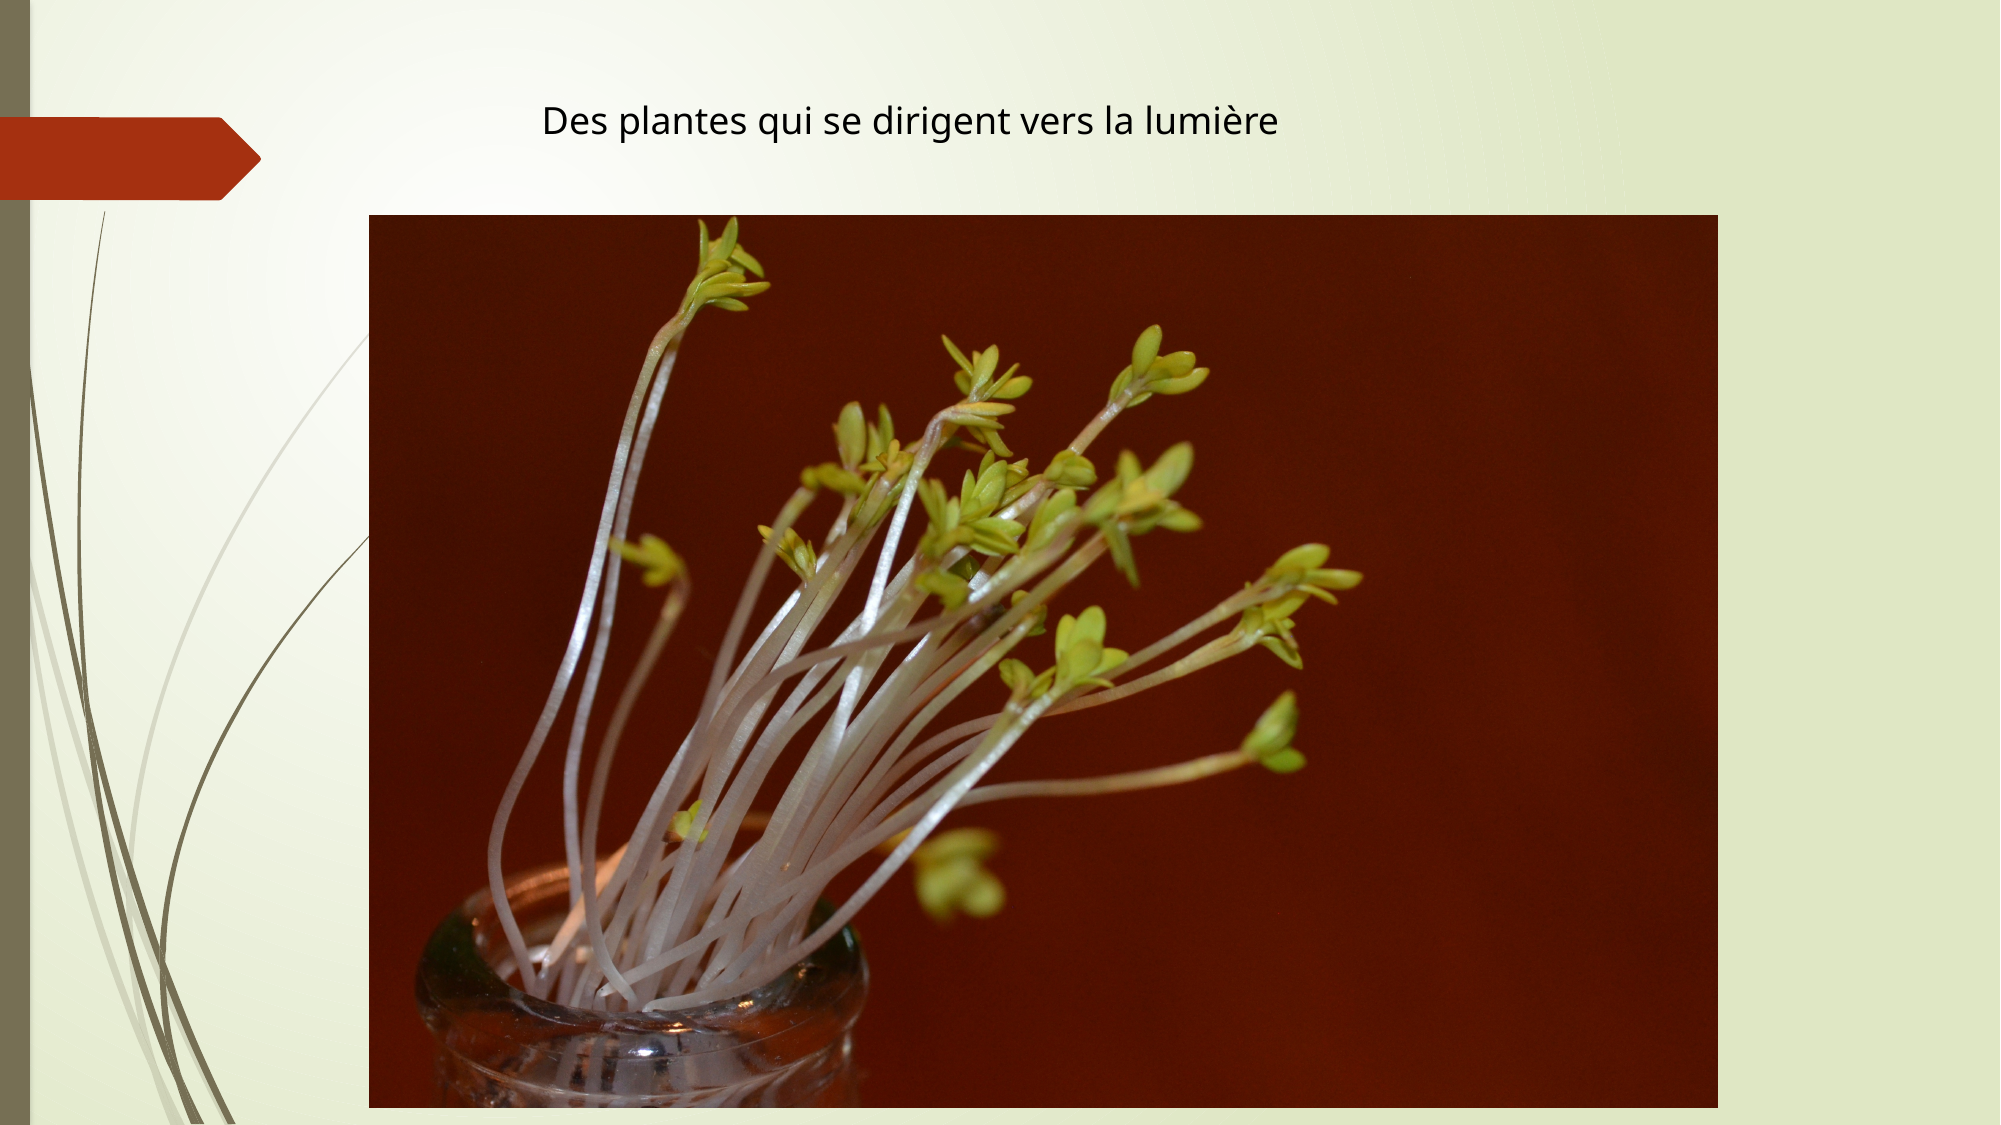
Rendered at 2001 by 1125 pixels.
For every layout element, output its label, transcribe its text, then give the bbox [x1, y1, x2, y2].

picture [368, 214, 1718, 1109]
text_box Des plantes qui se dirigent vers la lumière [526, 89, 1427, 150]
